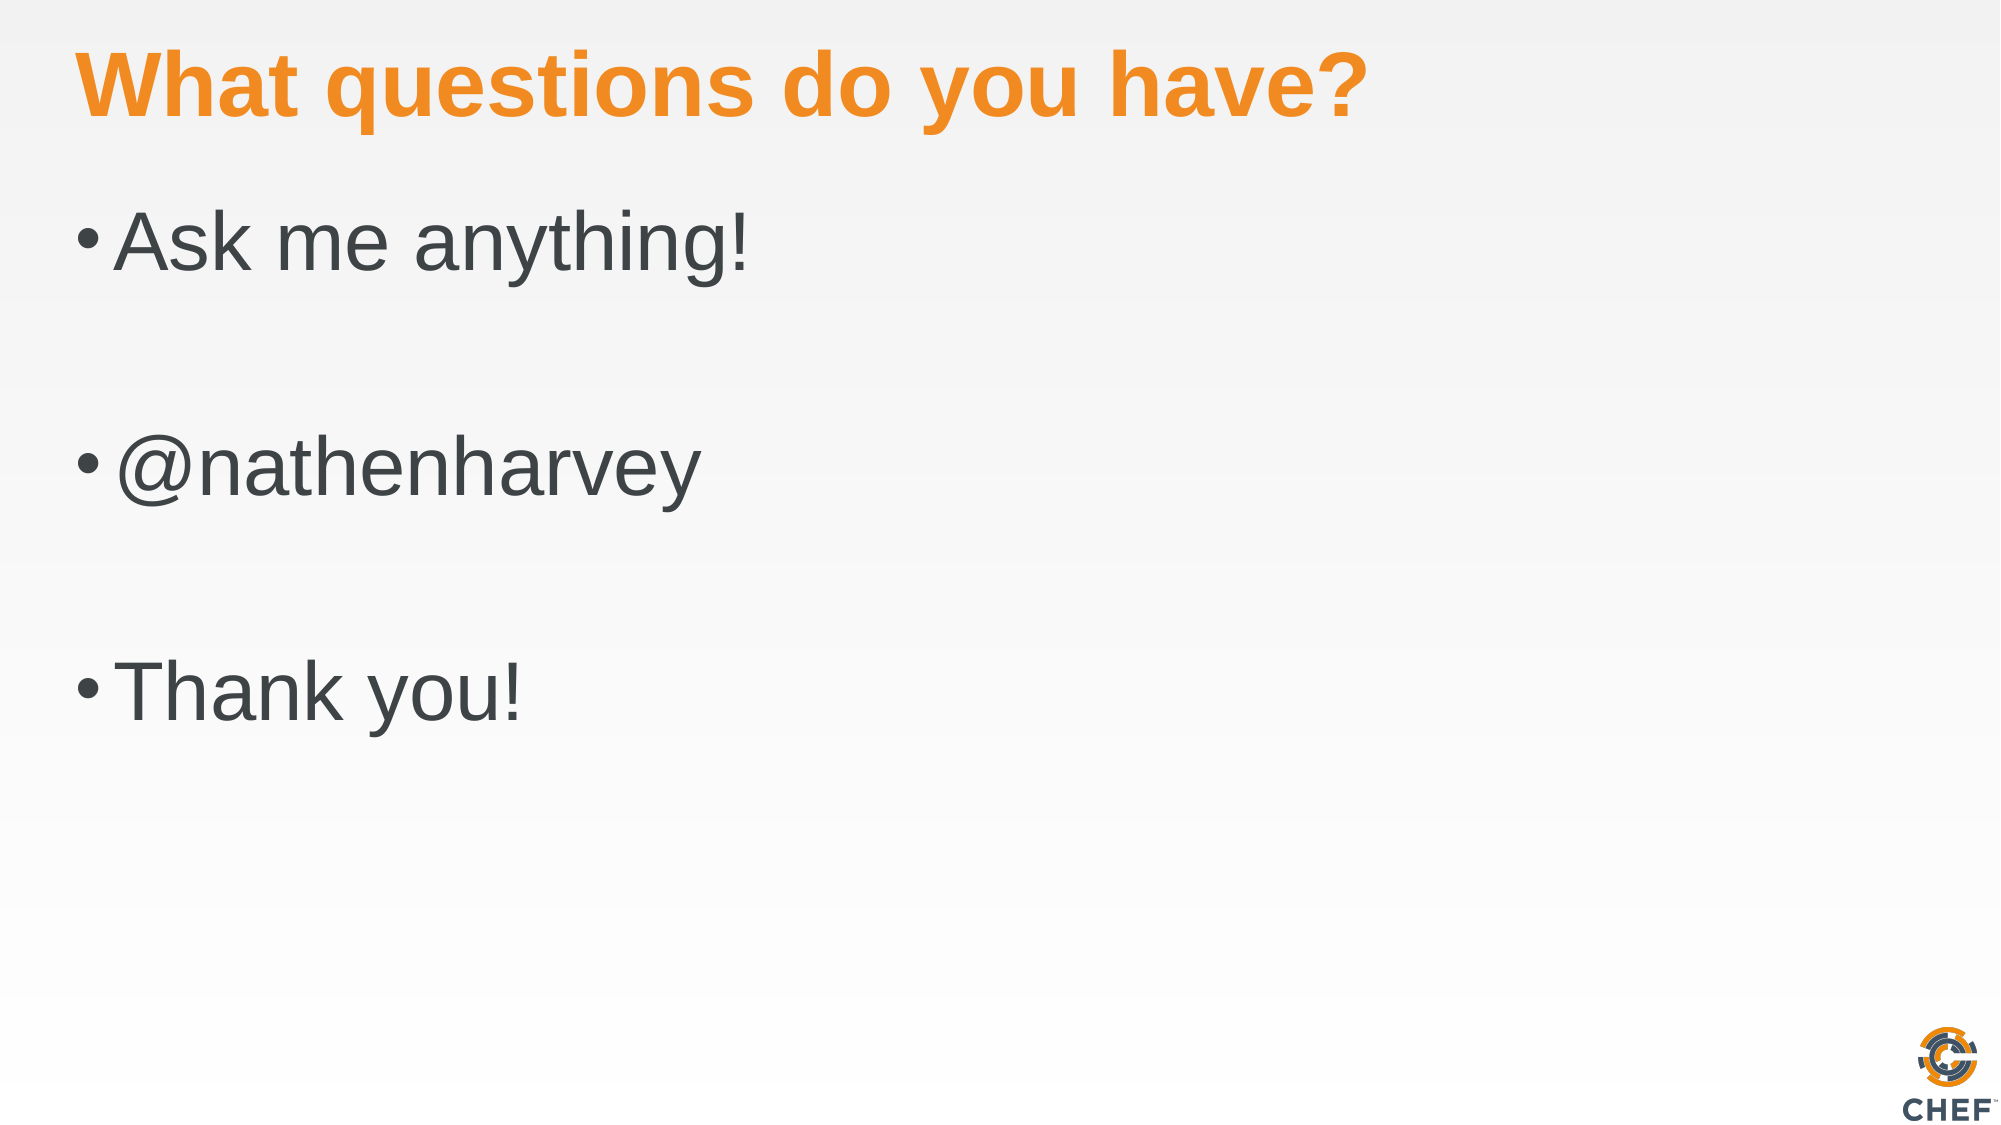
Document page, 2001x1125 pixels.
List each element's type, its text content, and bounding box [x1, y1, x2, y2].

title What questions do you have? [75, 37, 1913, 140]
picture [1903, 1027, 1998, 1121]
list Ask me anything! @nathenharvey Thank you! [75, 187, 1913, 1050]
